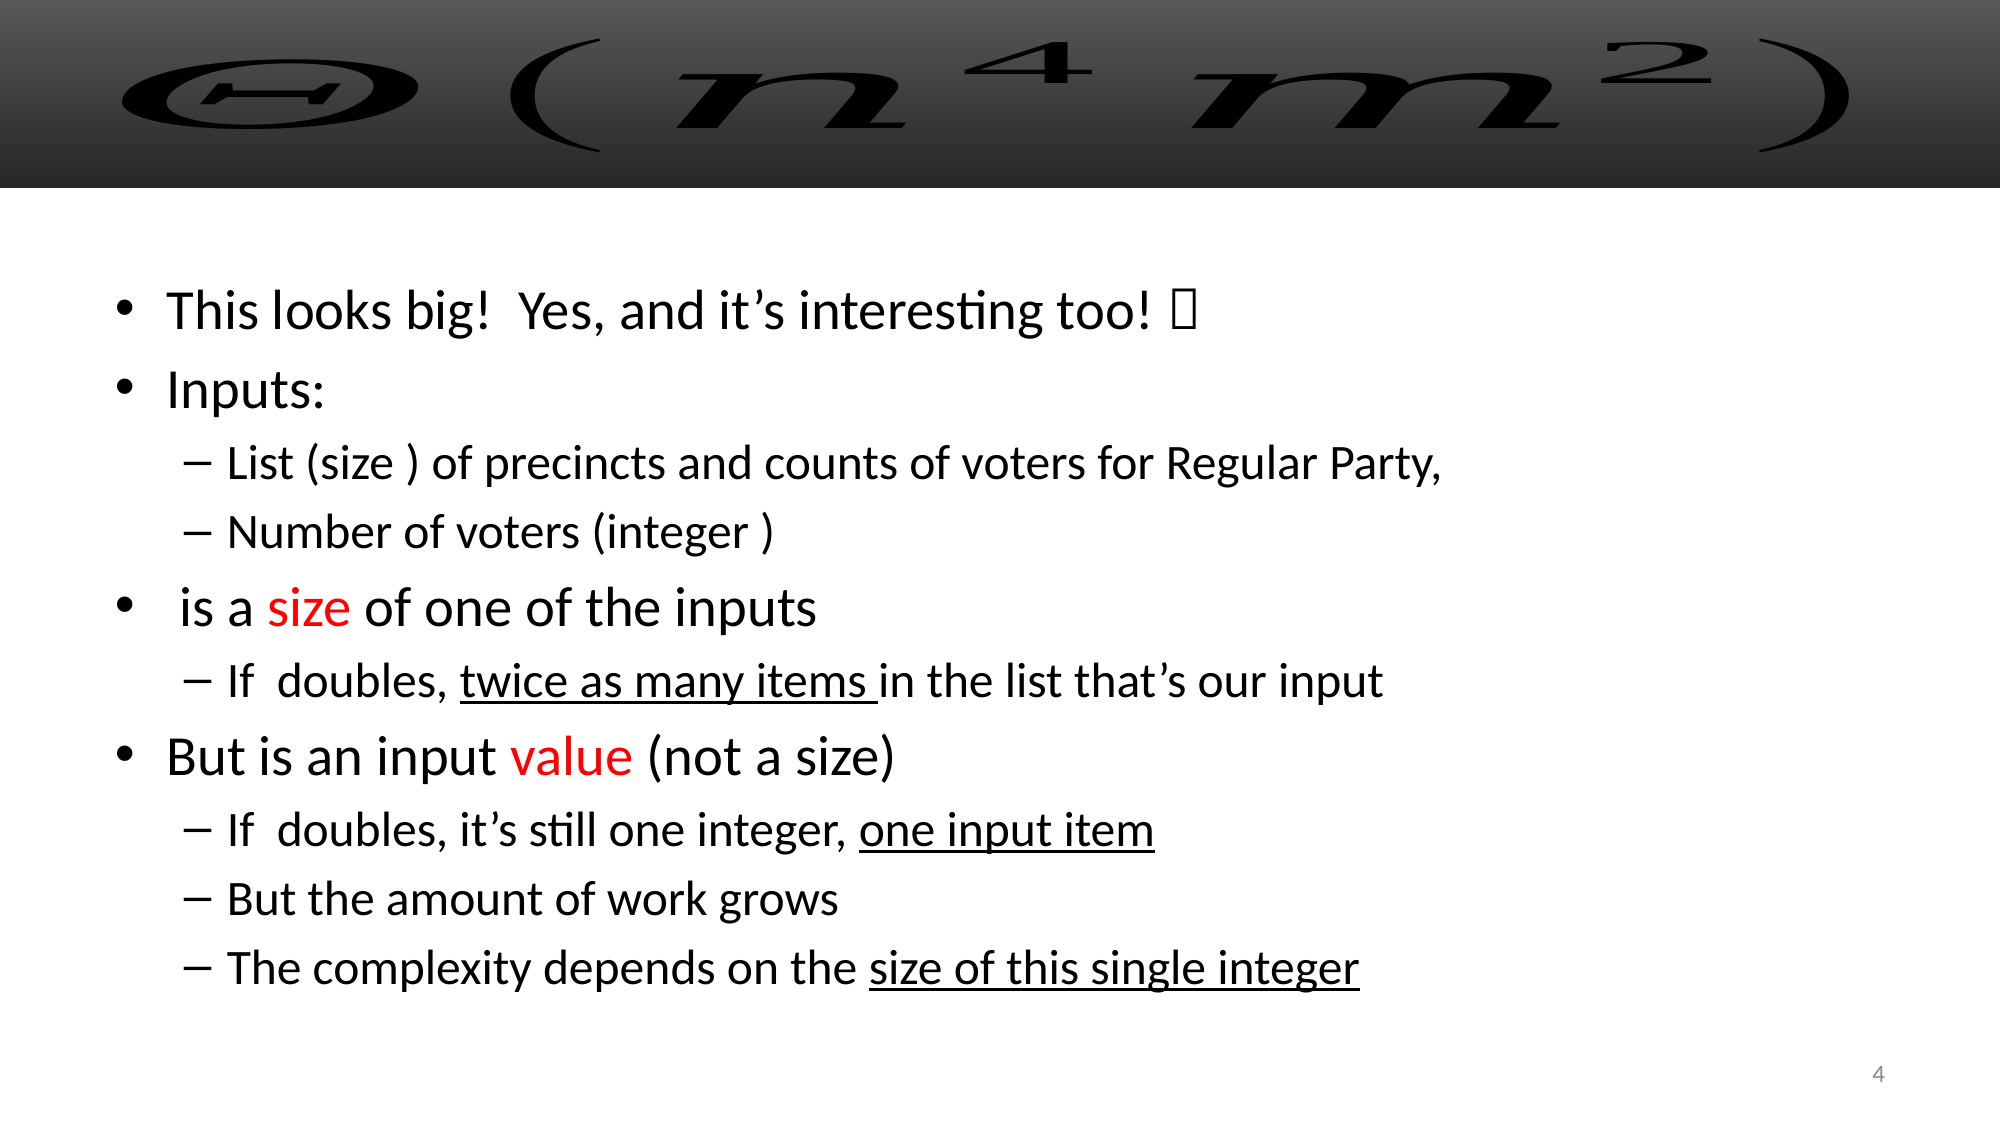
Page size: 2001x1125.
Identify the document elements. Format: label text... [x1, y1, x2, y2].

slide_number 4 [1433, 1042, 1900, 1103]
